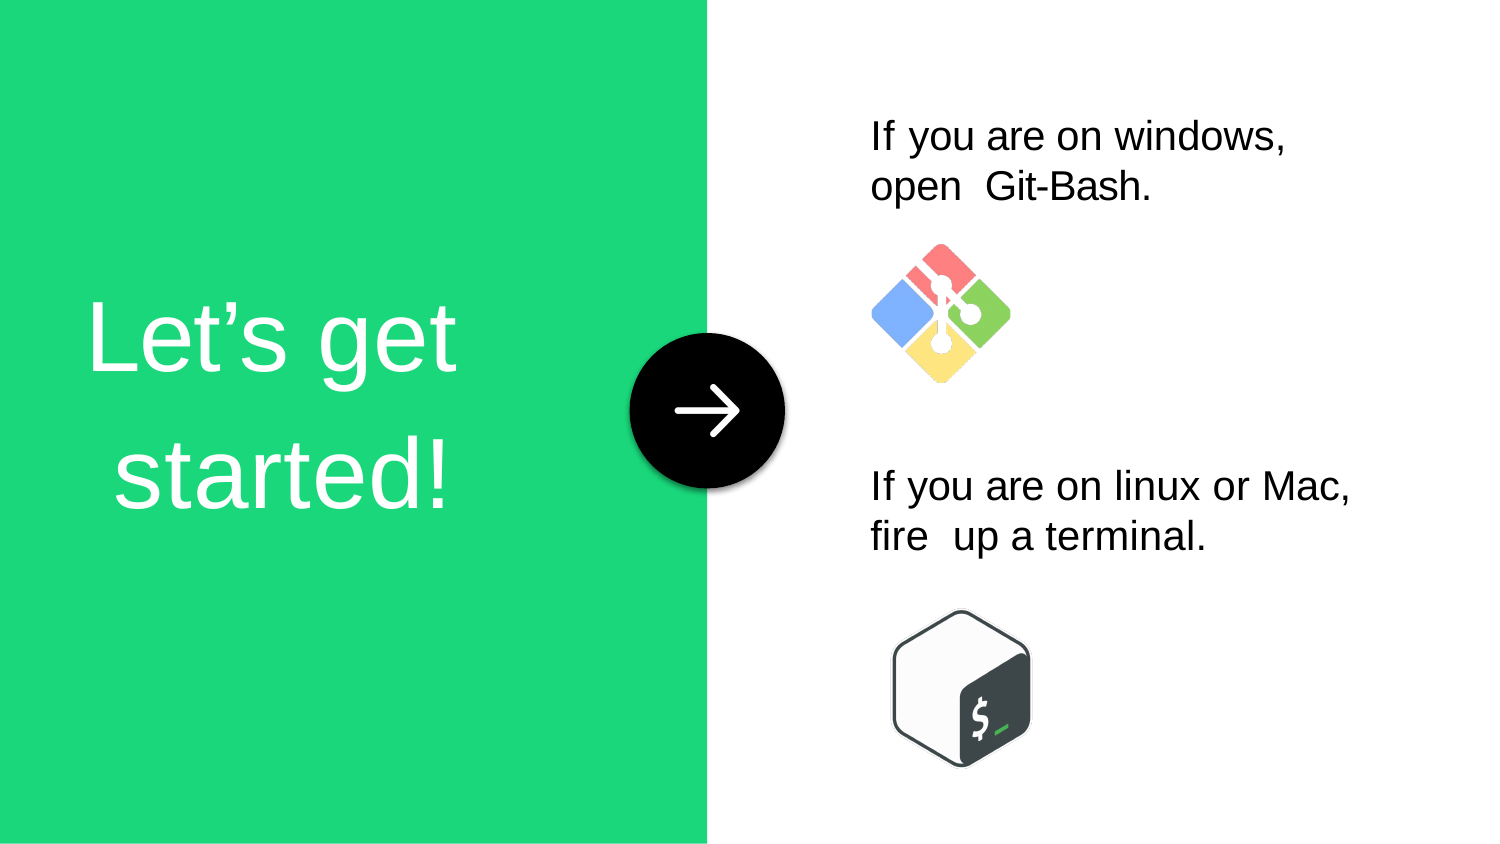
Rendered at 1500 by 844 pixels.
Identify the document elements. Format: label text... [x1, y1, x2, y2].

text_box If you are on linux or Mac, ﬁre up a terminal. [868, 456, 1414, 559]
text_box [620, 326, 795, 501]
text_box [0, 0, 707, 844]
text_box [879, 606, 1044, 771]
text_box [668, 372, 746, 450]
text_box [629, 333, 785, 489]
text_box Let’s get started! [83, 252, 460, 529]
title If you are on windows, open Git-Bash. [868, 106, 1386, 250]
text_box [707, 0, 1500, 844]
text_box [871, 244, 1011, 383]
